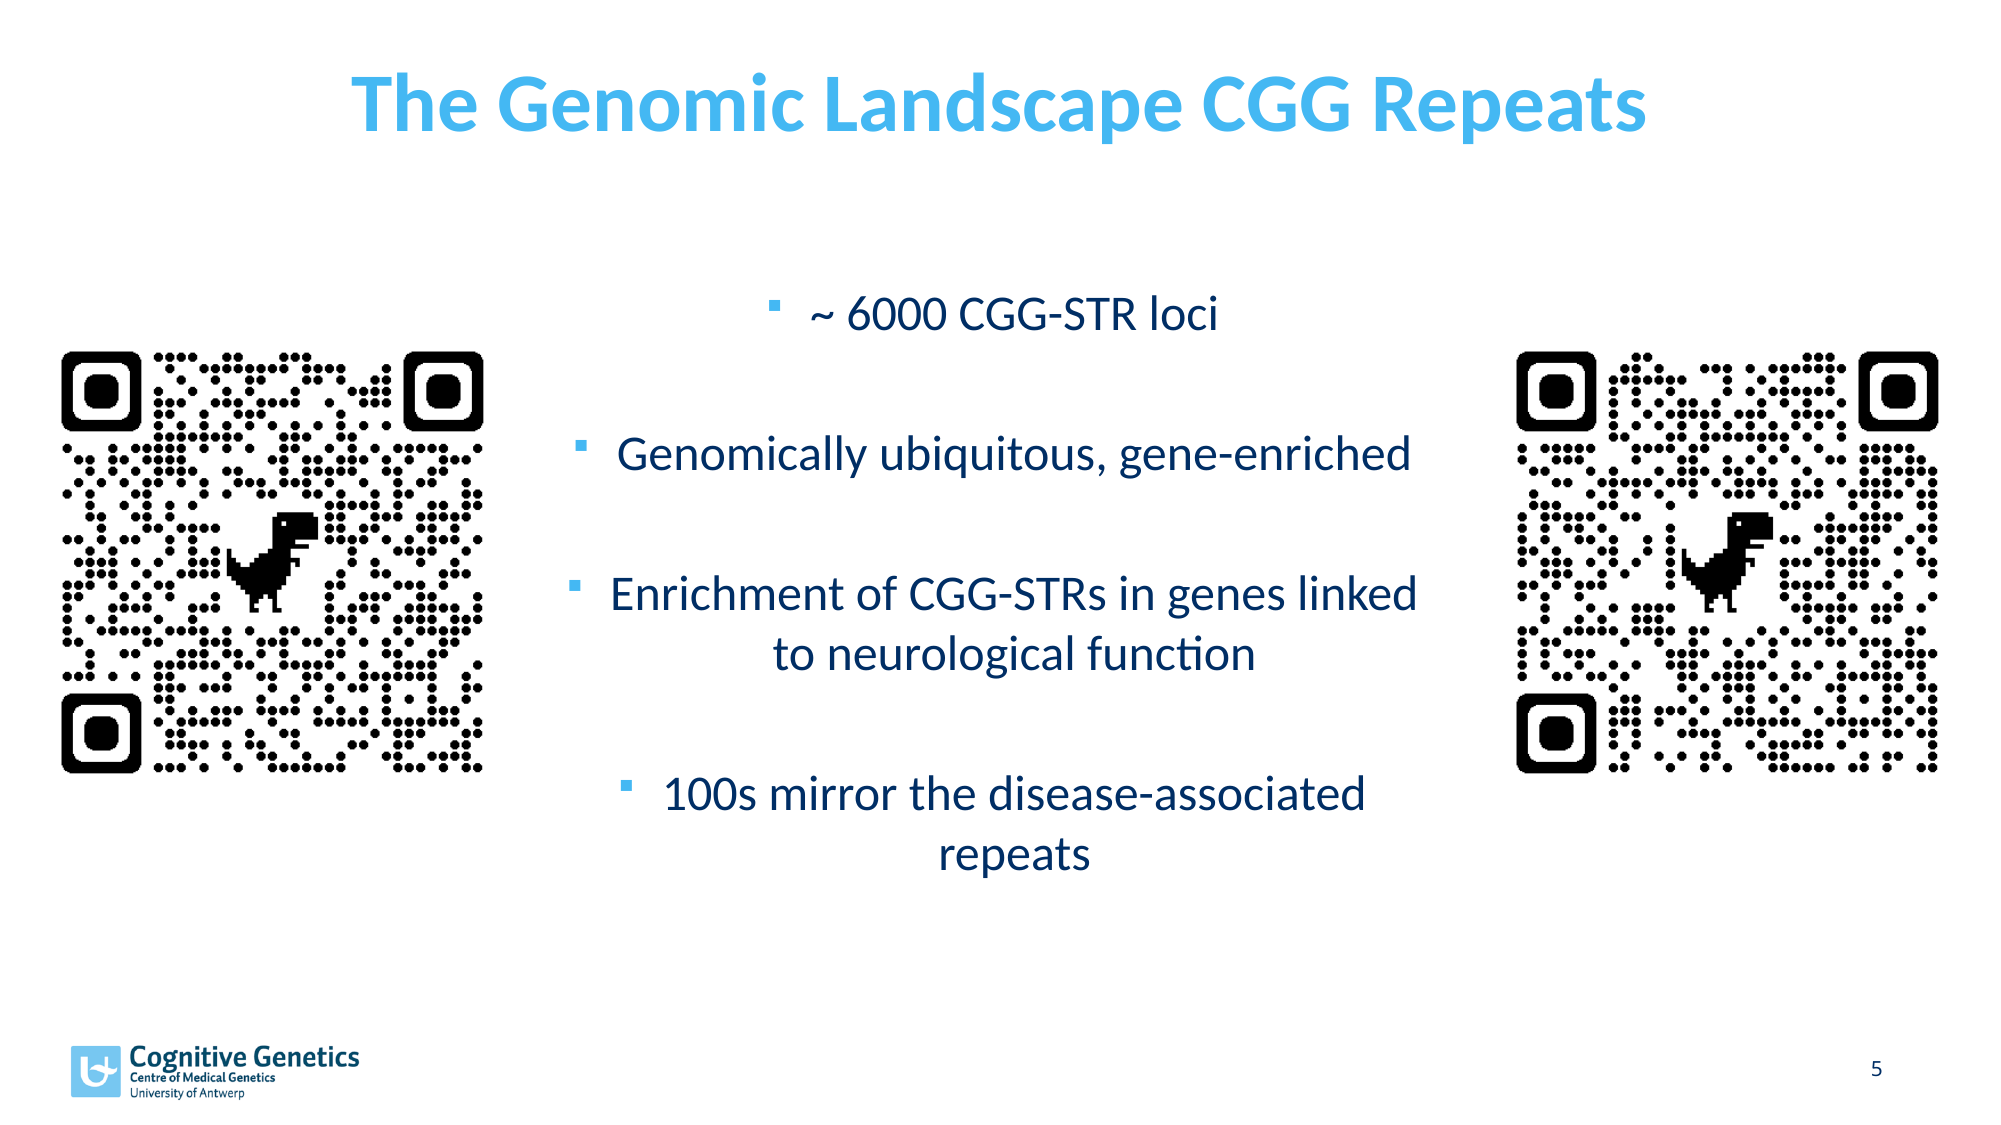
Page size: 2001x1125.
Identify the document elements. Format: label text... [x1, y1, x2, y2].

slide_number 5 [1463, 1039, 1898, 1100]
picture [64, 1037, 365, 1107]
picture [1470, 306, 1984, 819]
text_box The Genomic Landscape CGG Repeats [16, 41, 1984, 195]
text_box ~ 6000 CGG-STR loci Genomically ubiquitous, gene-enriched Enrichment of CGG-STRs in genes linked to neurological function 100s mirror the disease-associated repeats [543, 280, 1442, 1040]
picture [16, 306, 529, 819]
